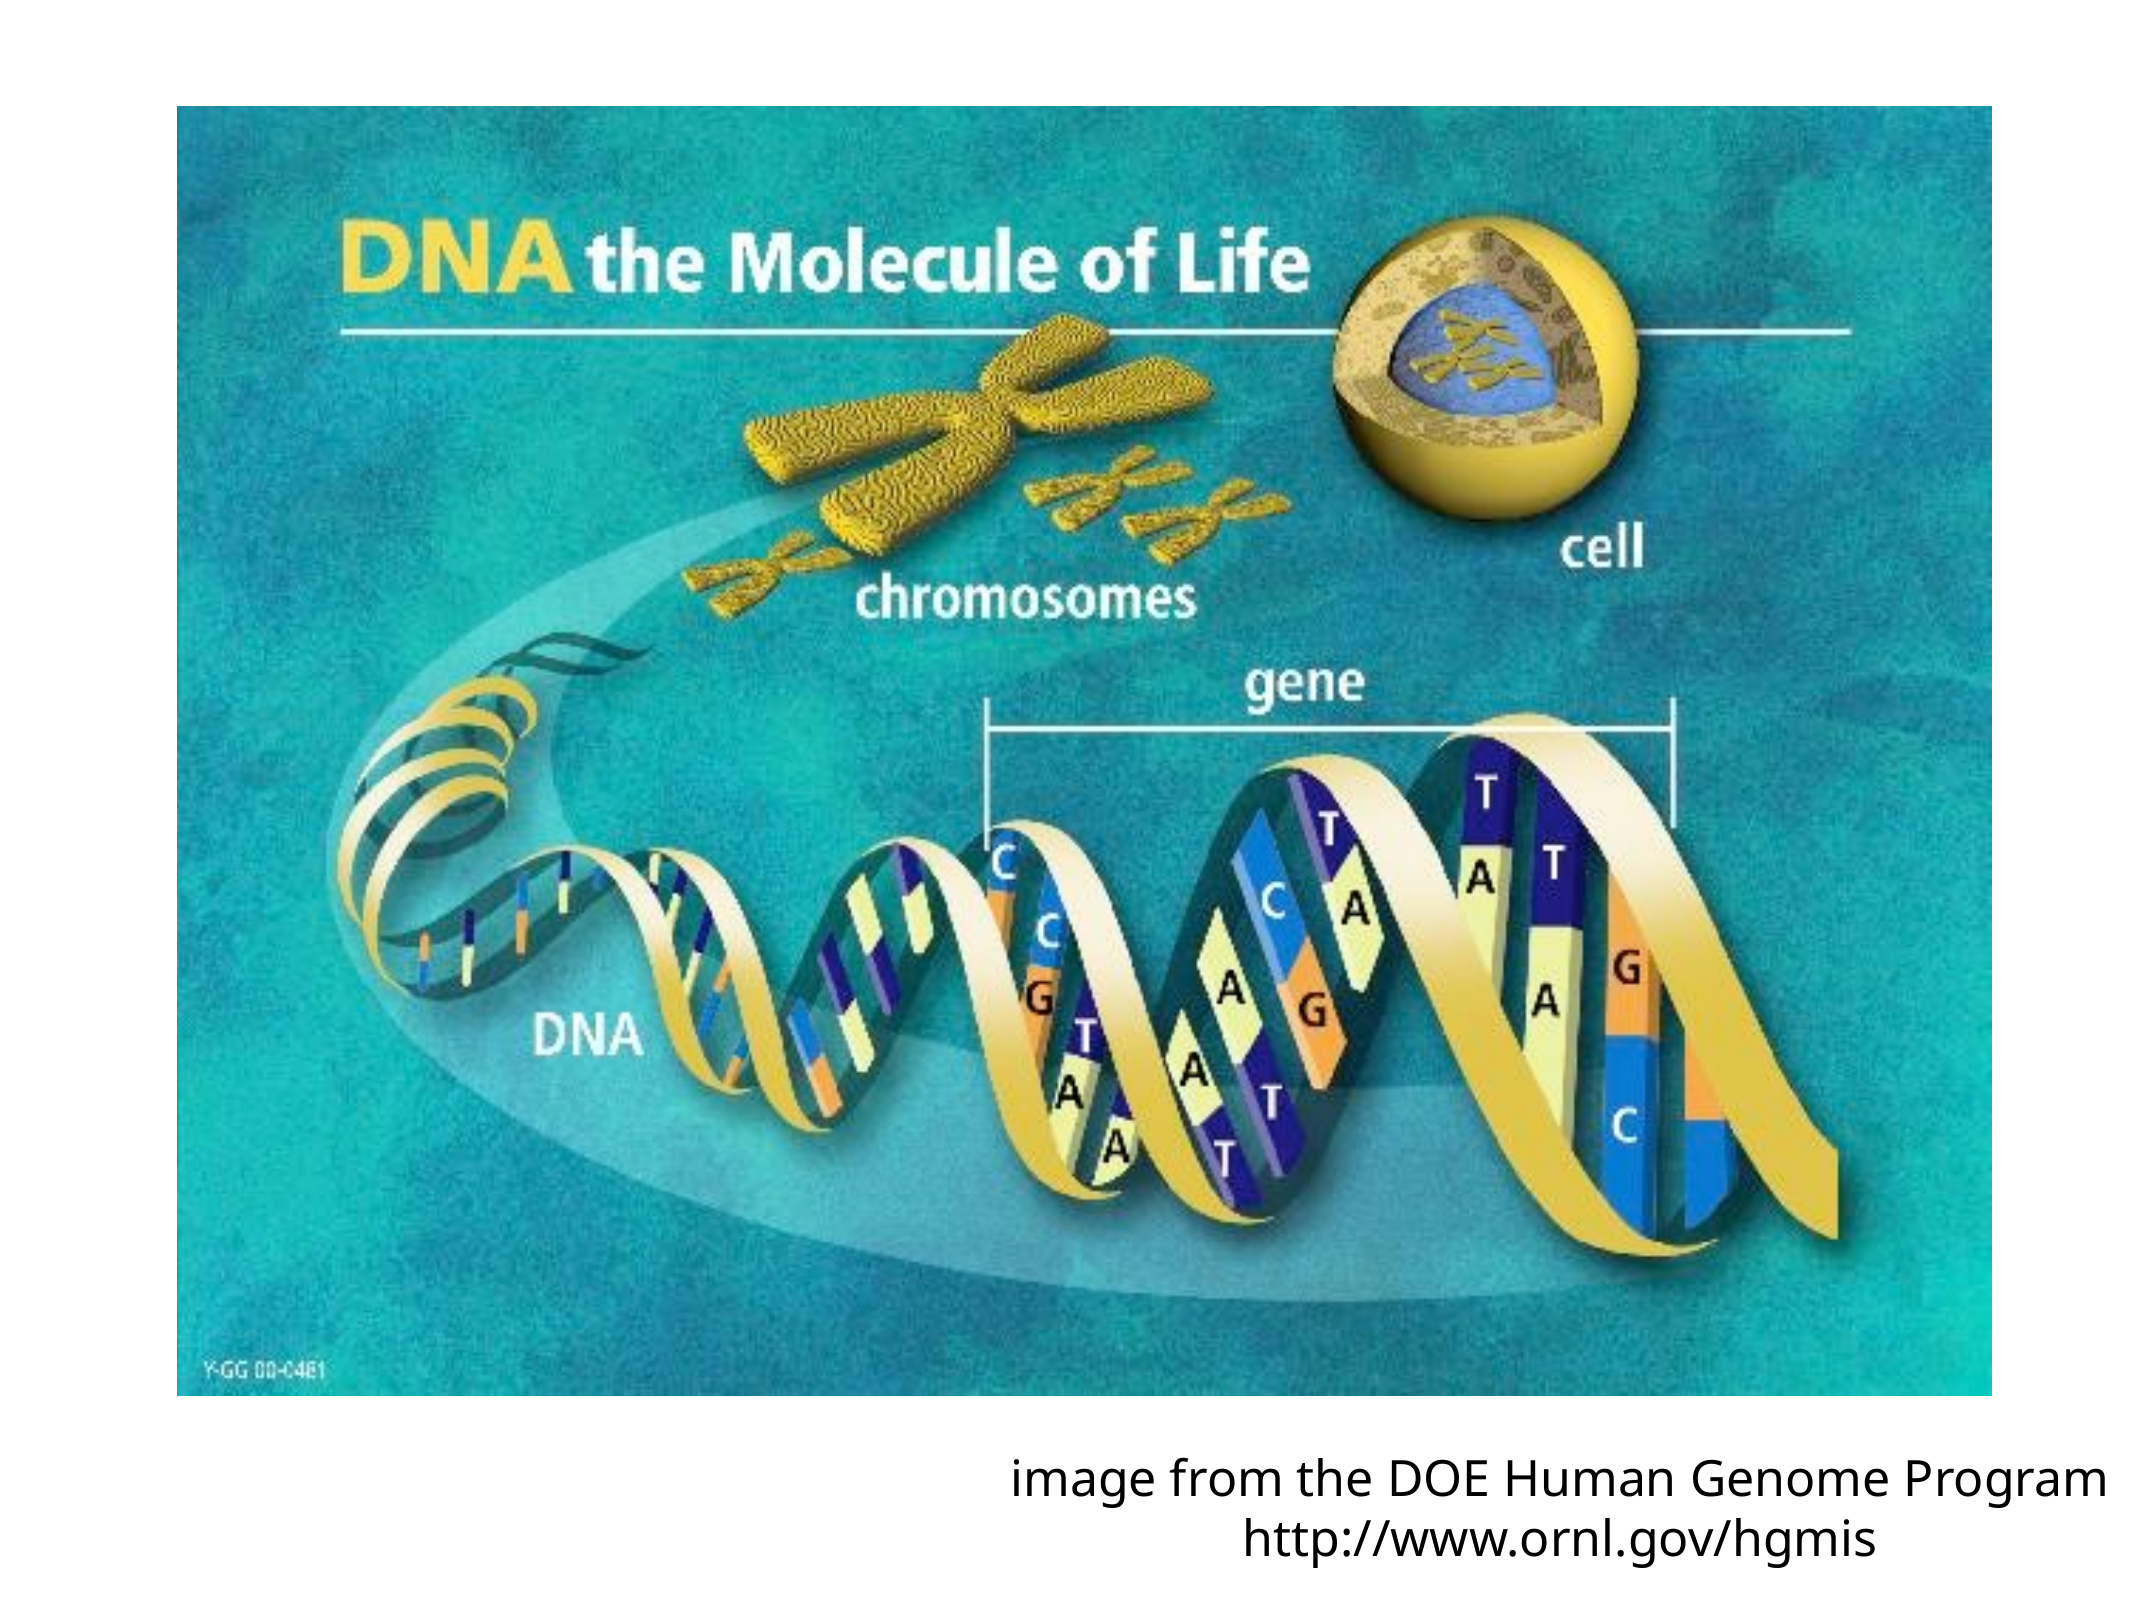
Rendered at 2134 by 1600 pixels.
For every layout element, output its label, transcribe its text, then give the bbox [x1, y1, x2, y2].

text_box image from the DOE Human Genome Program http://www.ornl.gov/hgmis [1001, 1438, 2119, 1575]
picture [177, 106, 1992, 1397]
